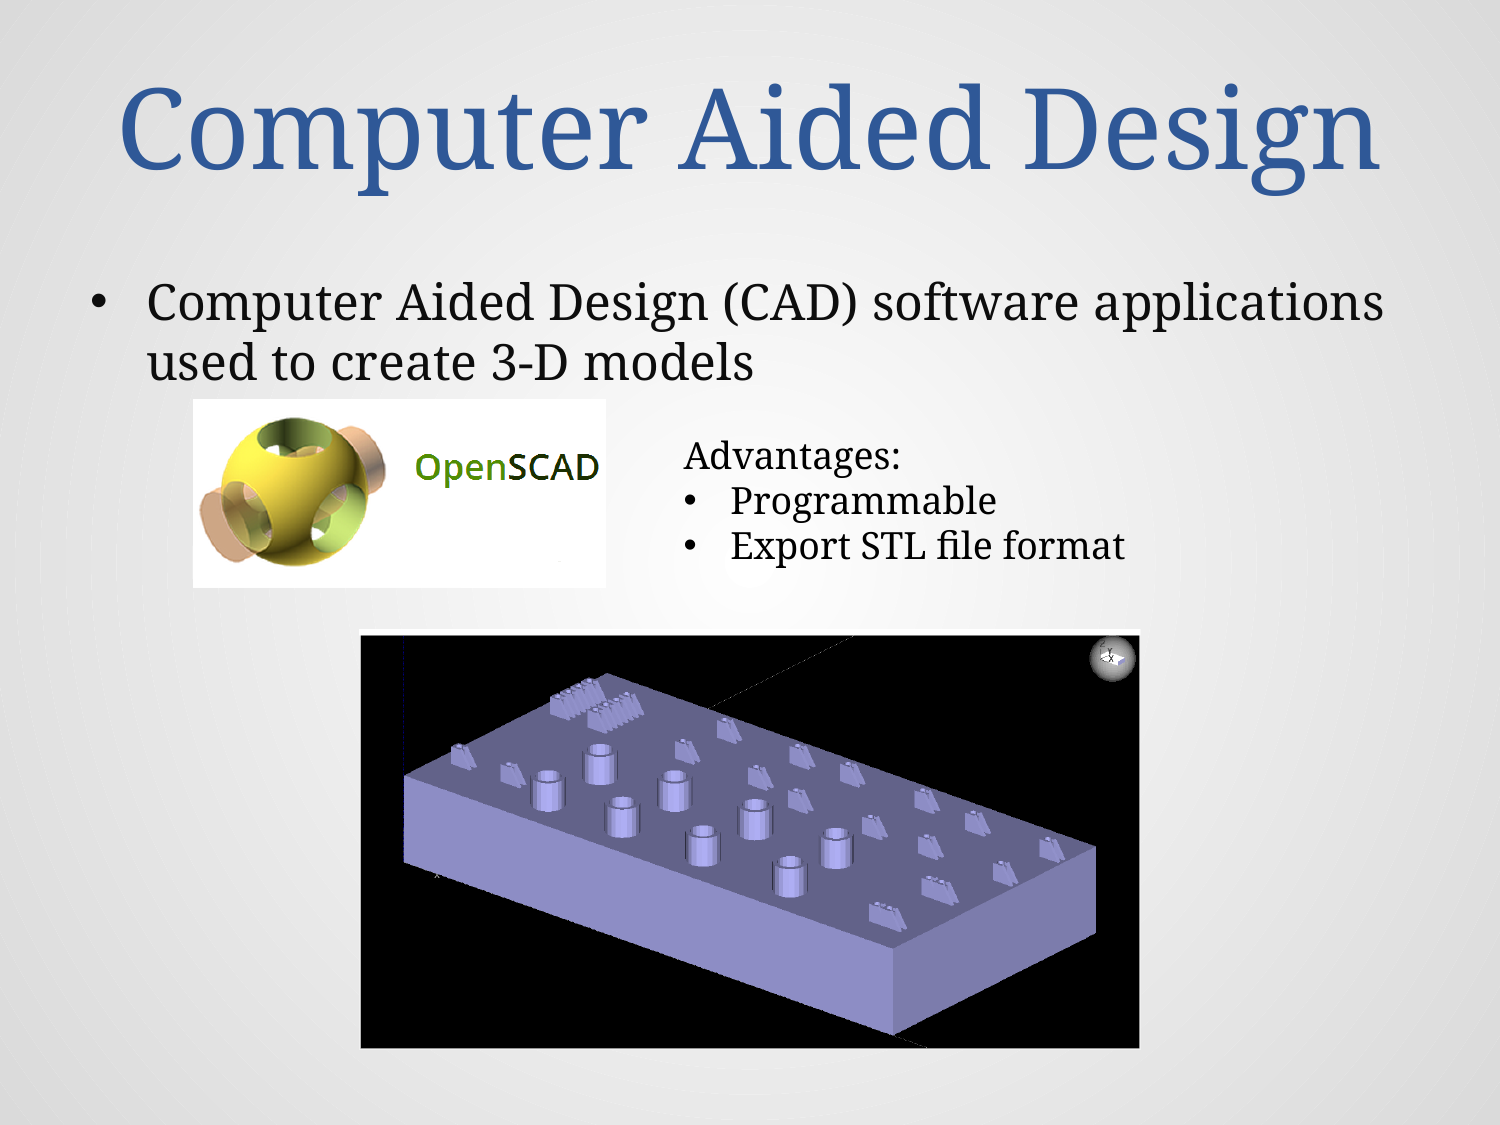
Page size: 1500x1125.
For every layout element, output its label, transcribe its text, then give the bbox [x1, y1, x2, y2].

picture [358, 628, 1142, 1051]
list Computer Aided Design (CAD) software applications used to create 3-D models [75, 262, 1425, 400]
title Computer Aided Design [75, 0, 1425, 262]
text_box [193, 399, 1307, 588]
